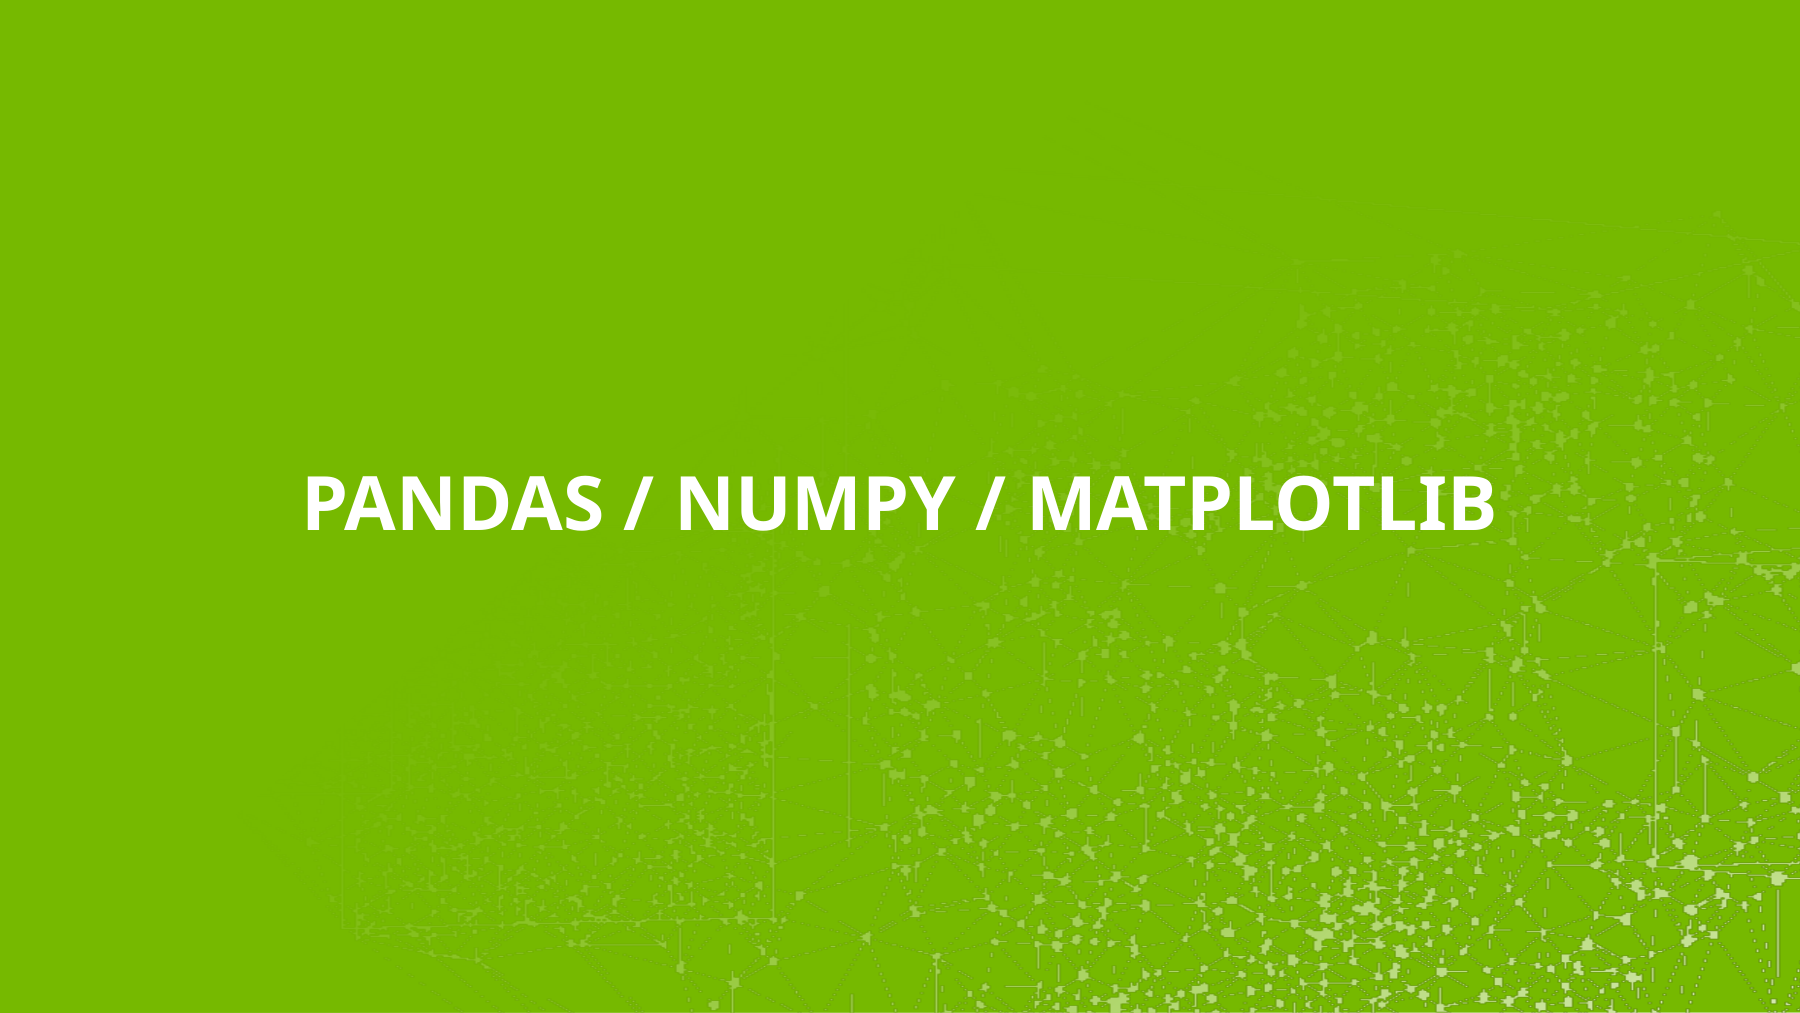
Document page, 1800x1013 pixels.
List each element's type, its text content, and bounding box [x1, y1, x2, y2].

title PANDAS / NUMPY / MATPLOTLIB [81, 457, 1719, 555]
